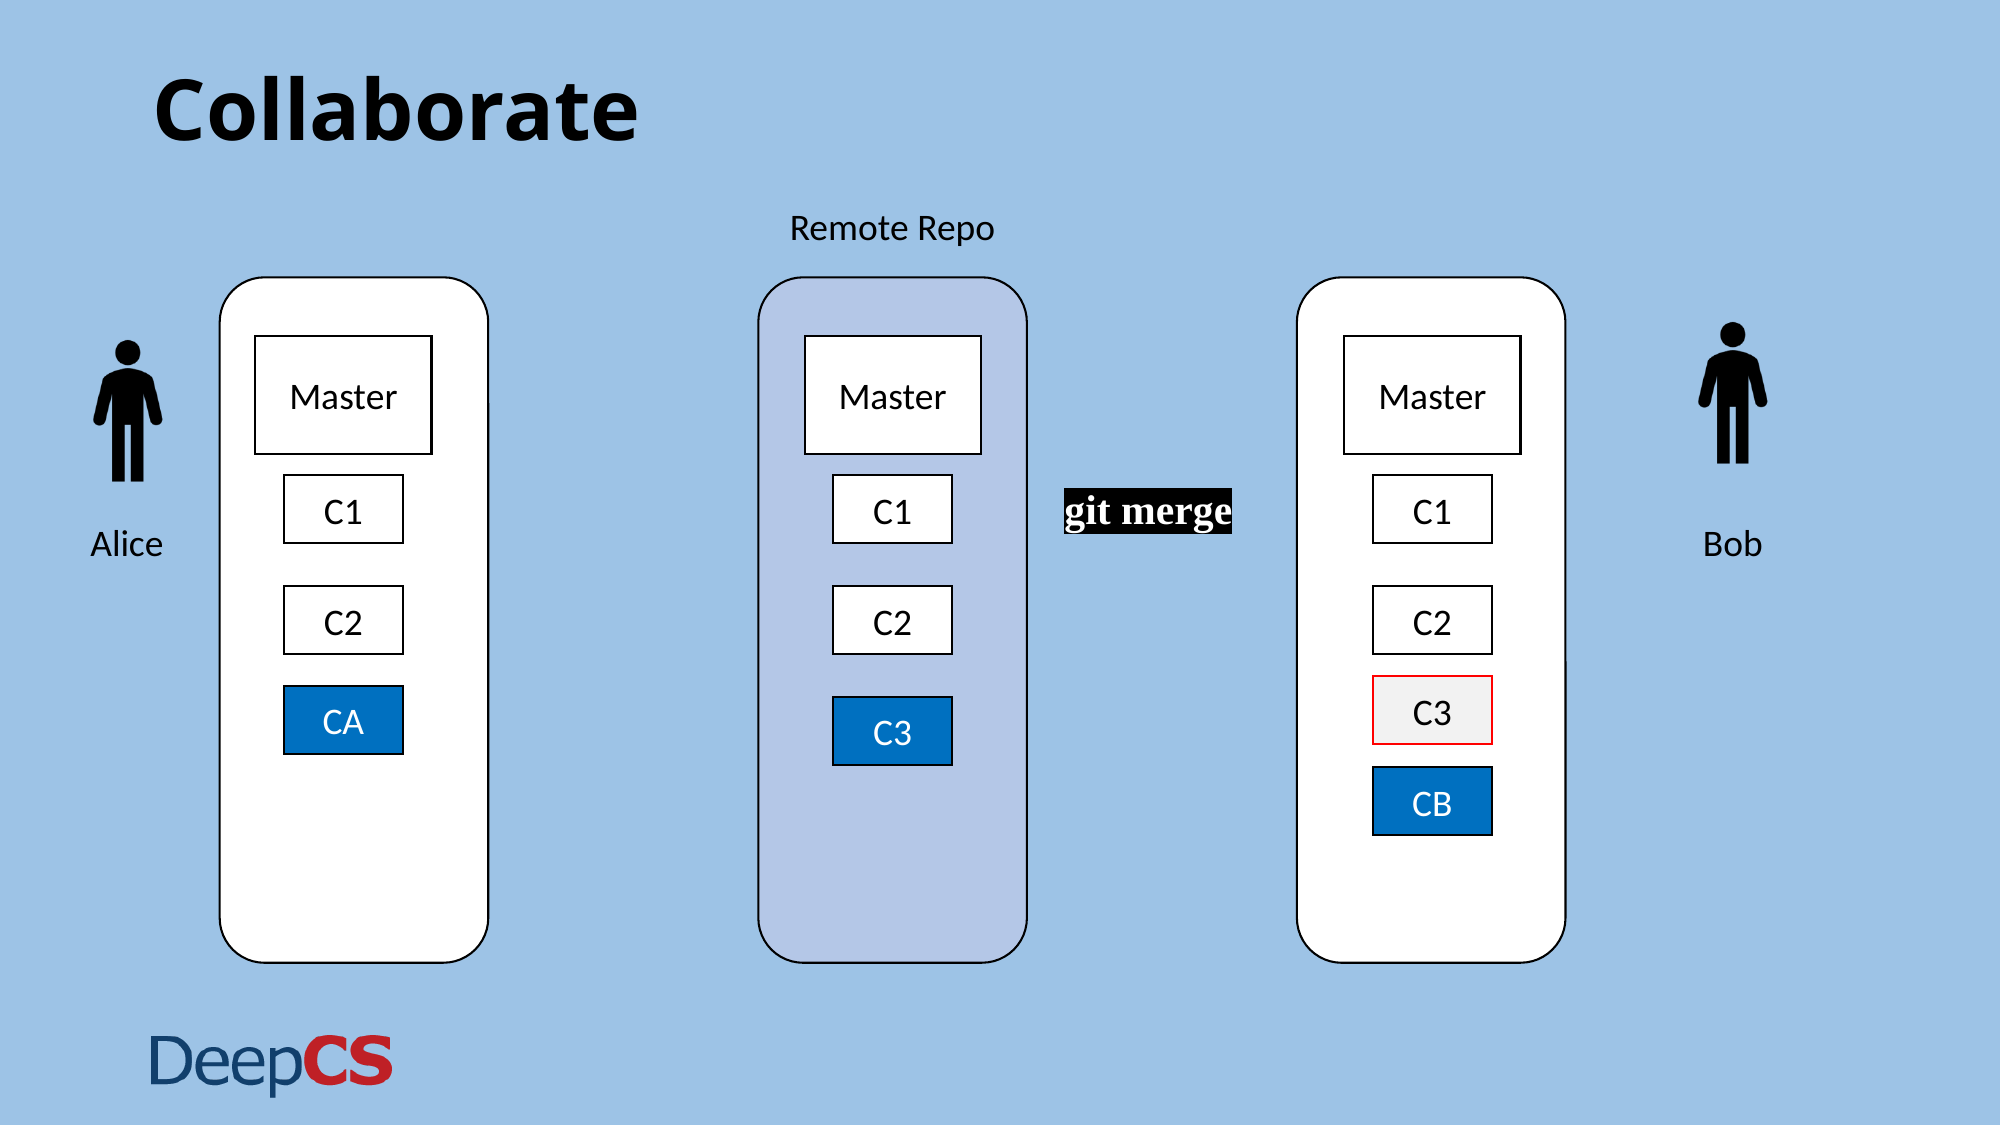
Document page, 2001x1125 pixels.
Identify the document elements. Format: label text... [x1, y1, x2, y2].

text_box Remote Repo [758, 195, 1027, 256]
title Collaborate [137, 59, 1846, 167]
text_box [255, 335, 432, 654]
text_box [1643, 317, 1822, 573]
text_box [1344, 335, 1521, 654]
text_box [804, 335, 981, 654]
picture [137, 1022, 398, 1109]
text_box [34, 335, 220, 573]
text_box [219, 277, 1566, 963]
